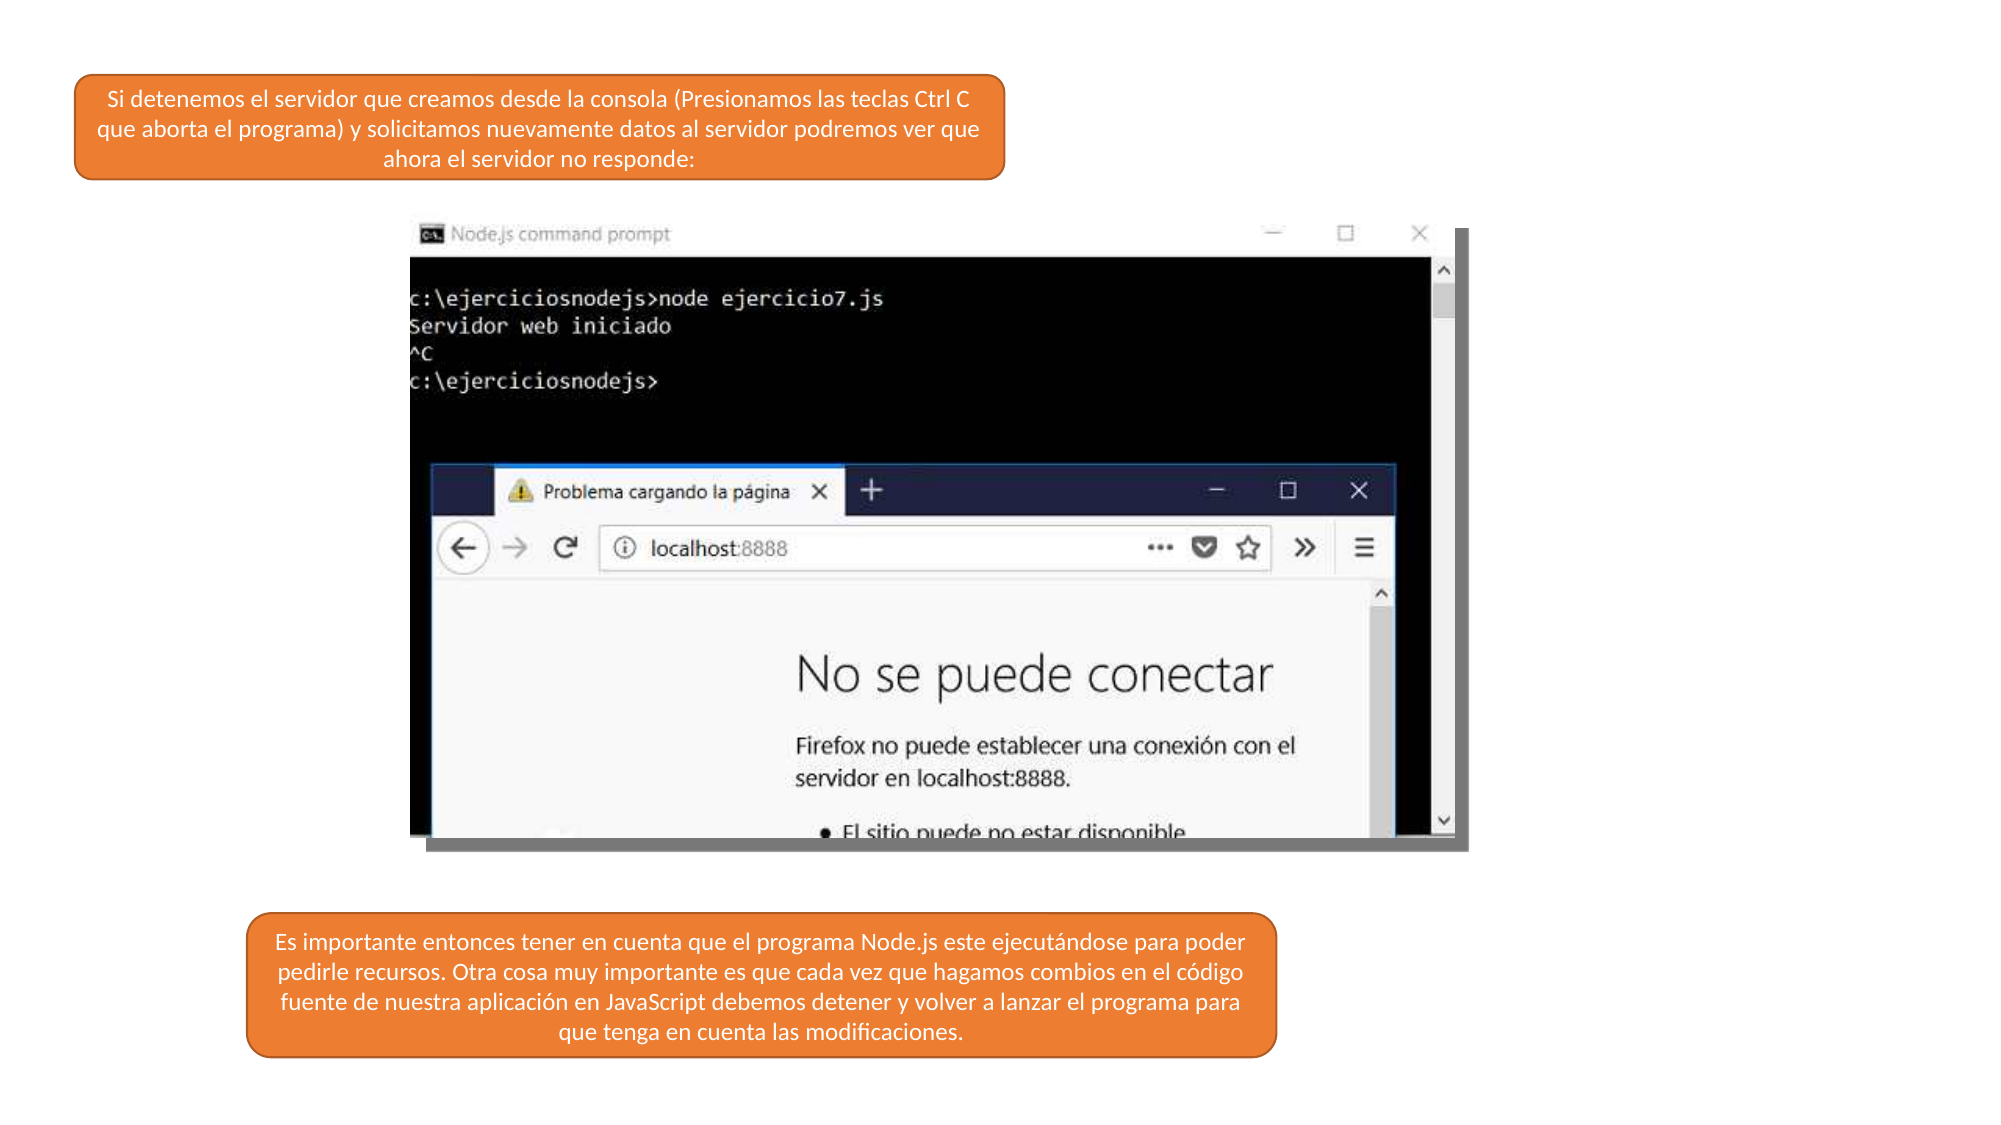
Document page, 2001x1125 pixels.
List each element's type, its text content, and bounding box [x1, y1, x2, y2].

text_box Si detenemos el servidor que creamos desde la consola (Presionamos las teclas Ctrl C que aborta el programa) y solicitamos nuevamente datos al servidor podremos ver que ahora el servidor no responde: [74, 74, 1005, 180]
picture [410, 212, 1455, 838]
text_box Es importante entonces tener en cuenta que el programa Node.js este ejecutándose para poder pedirle recursos. Otra cosa muy importante es que cada vez que hagamos combios en el código fuente de nuestra aplicación en JavaScript debemos detener y volver a lanzar el programa para que tenga en cuenta las modificaciones. [246, 913, 1277, 1058]
